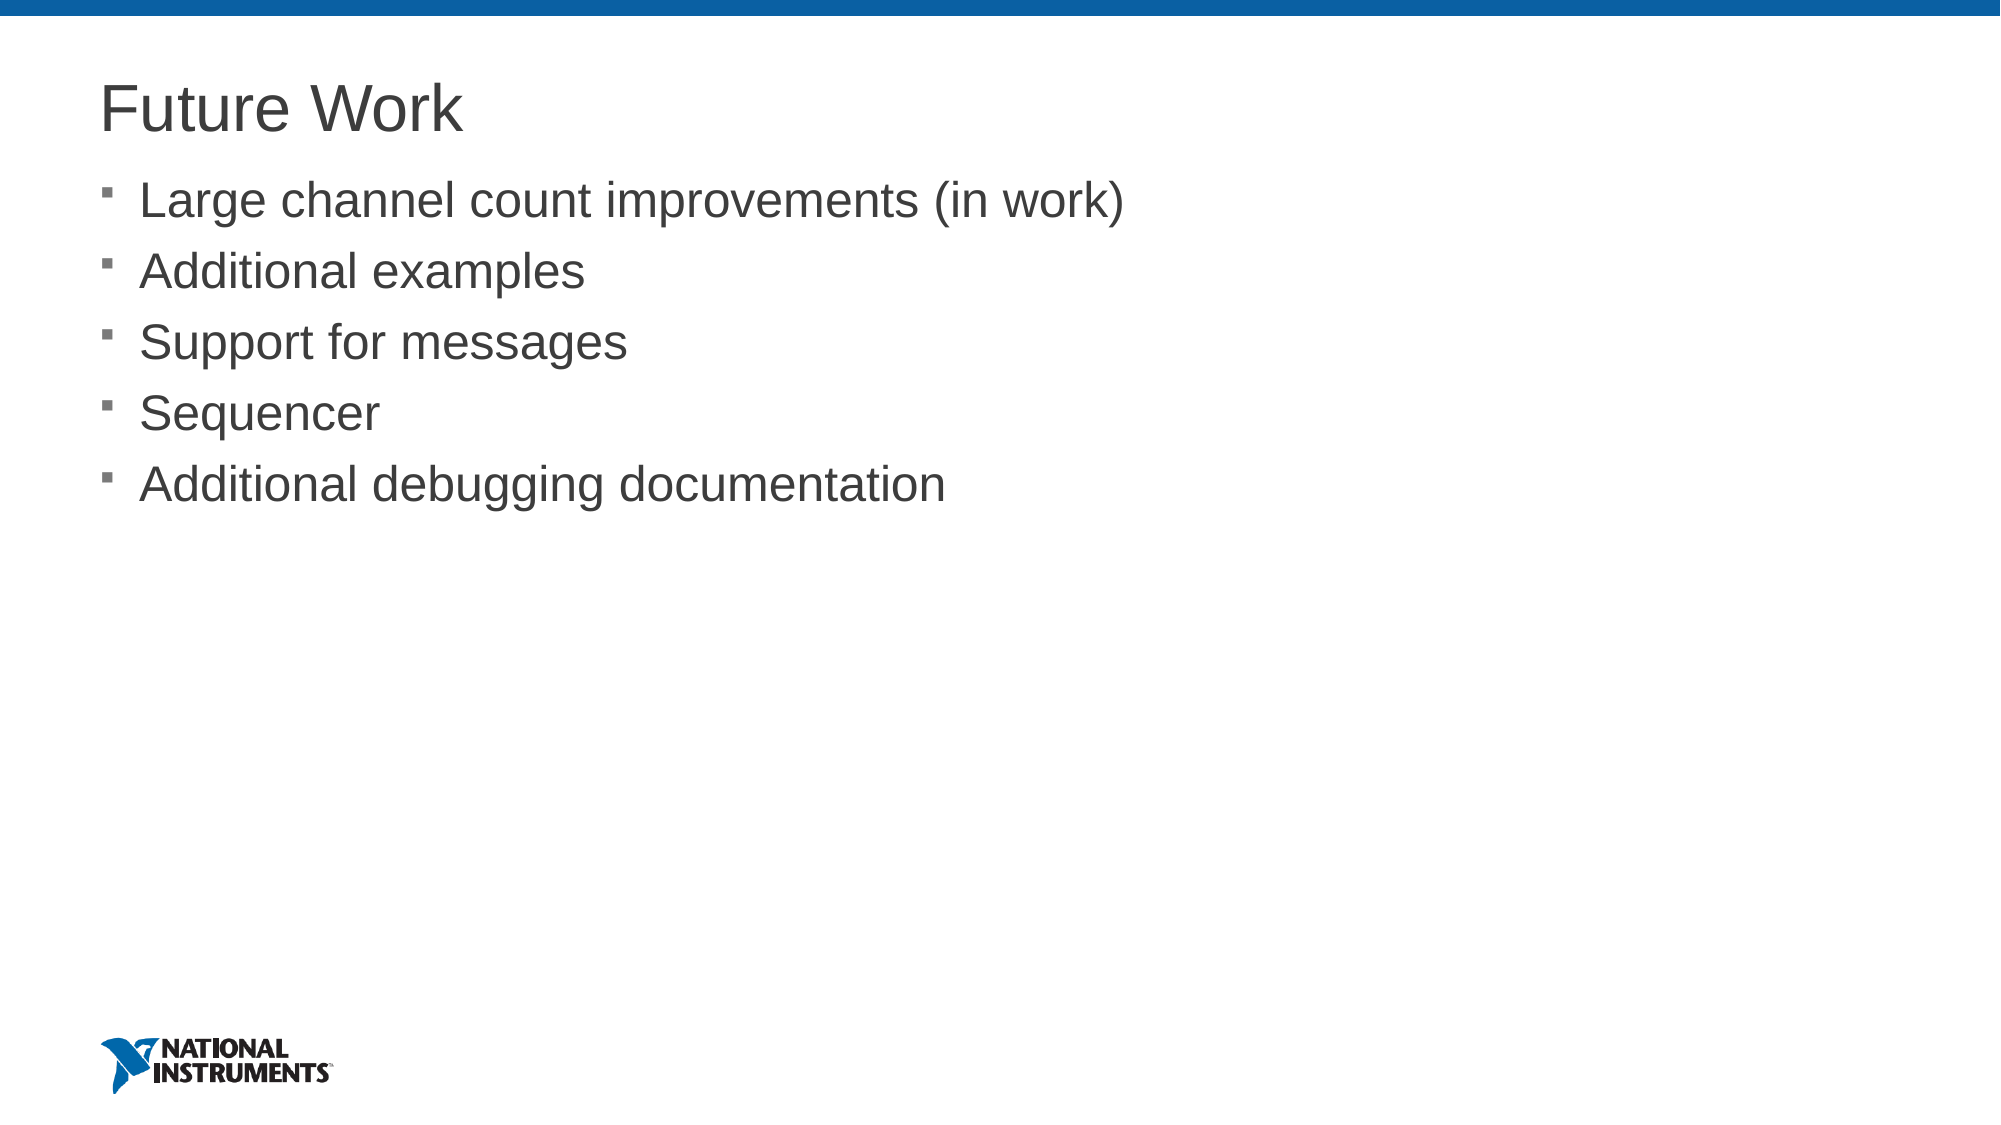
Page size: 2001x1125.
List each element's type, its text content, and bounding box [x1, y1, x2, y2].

title Future Work [99, 60, 1900, 159]
list Large channel count improvements (in work) Additional examples Support for messages Sequencer Additional debugging documentation [99, 159, 1900, 964]
